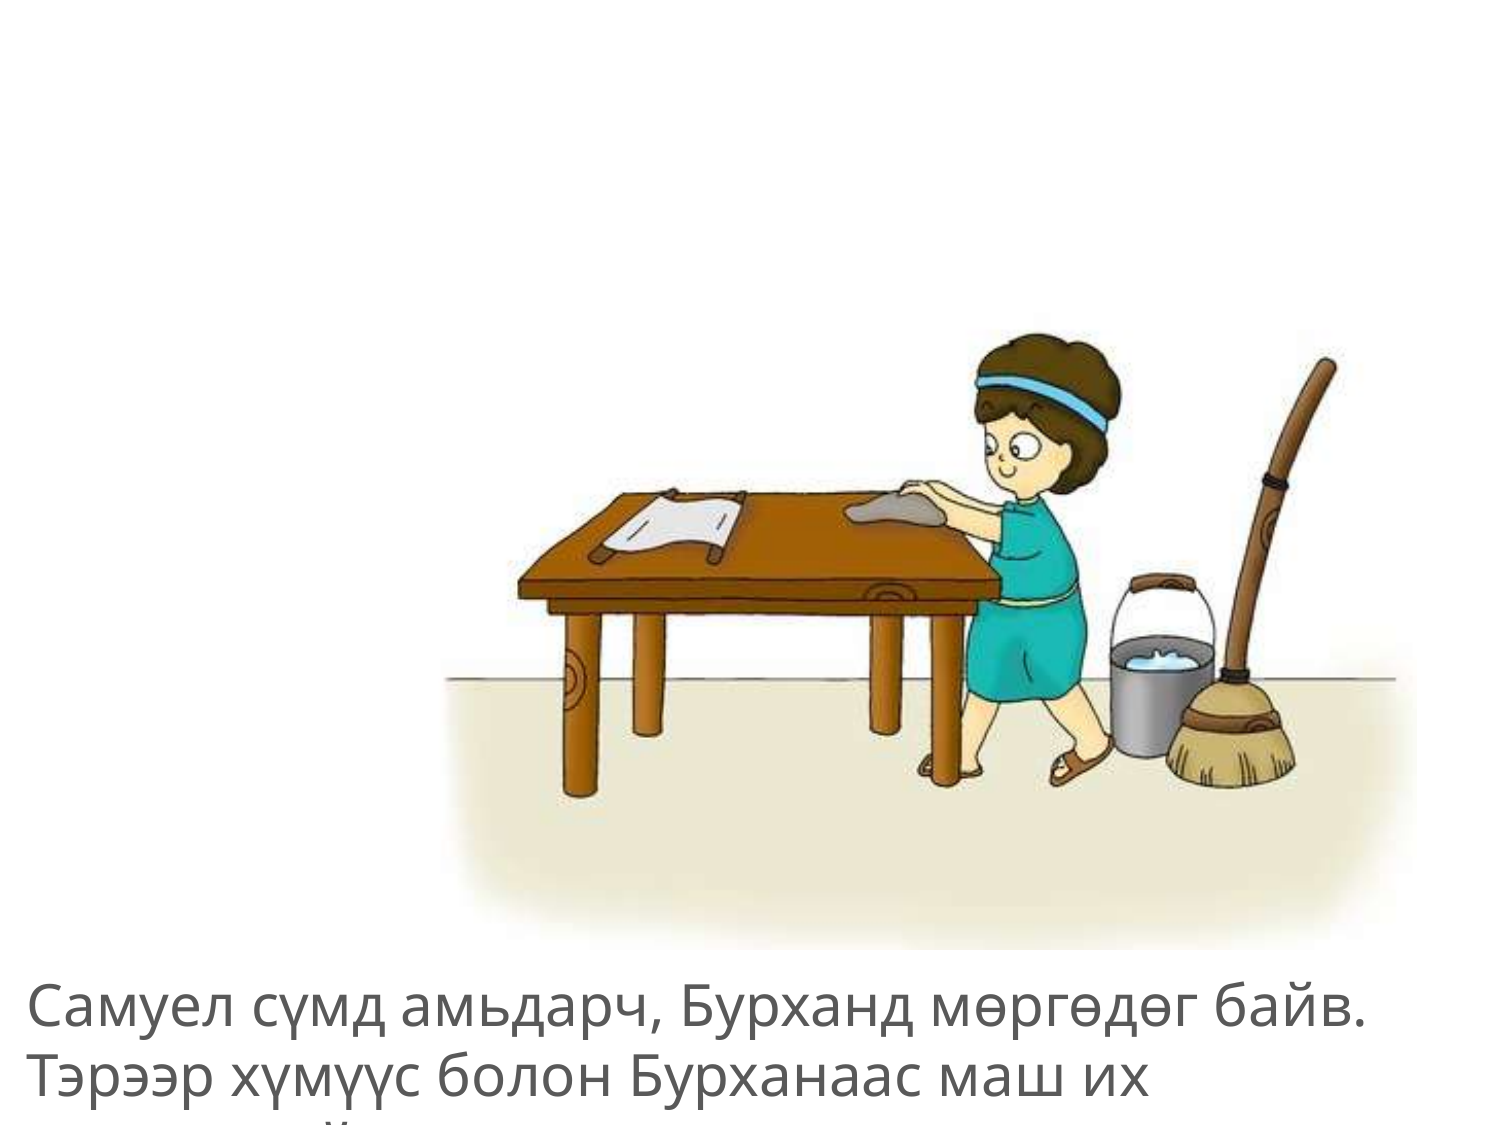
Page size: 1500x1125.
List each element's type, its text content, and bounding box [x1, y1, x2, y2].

text_box Самуел сүмд амьдарч, Бурханд мөргөдөг байв. Тэрээр хүмүүс болон Бурханаас маш их нигүүлслийг хүлээн авсан. [11, 961, 1498, 1125]
picture [80, 1, 1418, 950]
